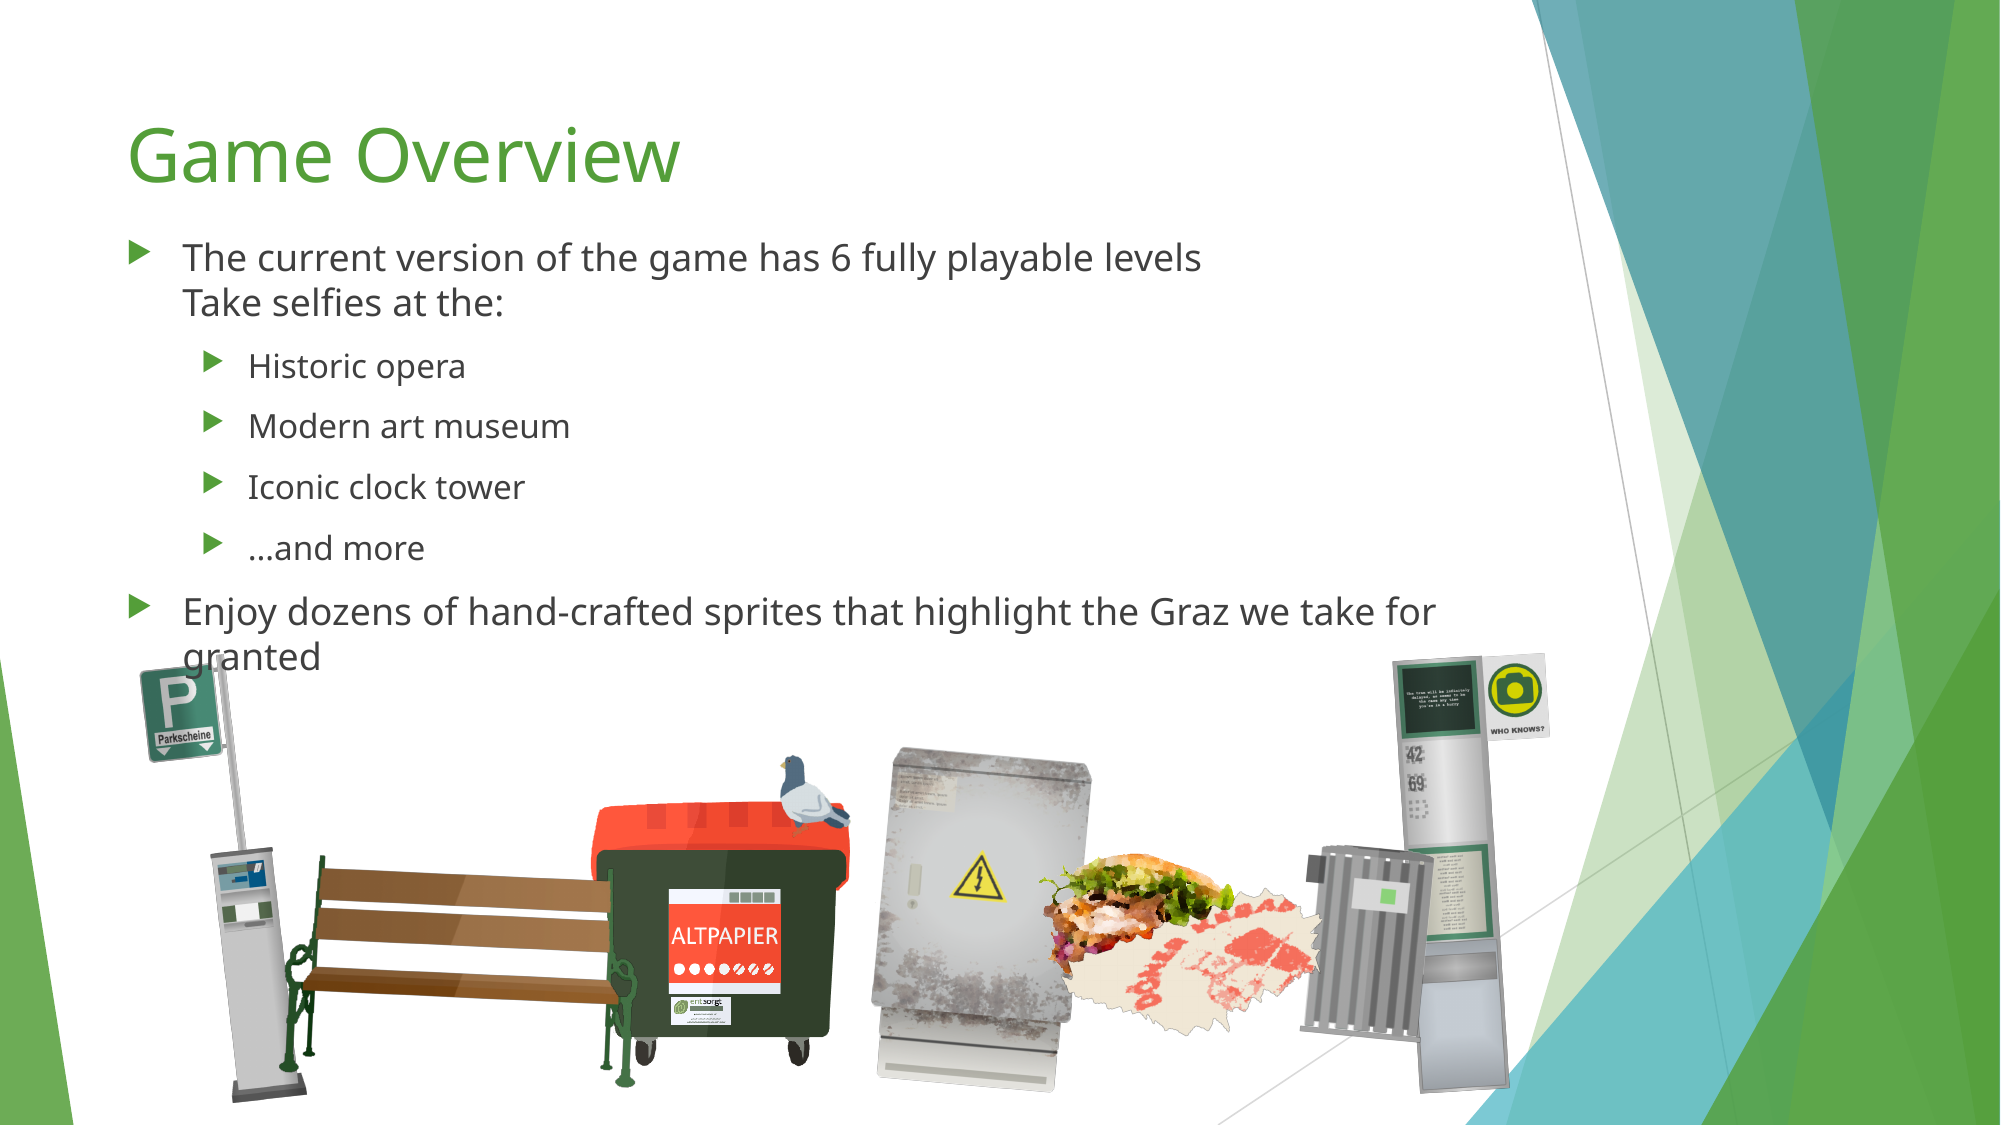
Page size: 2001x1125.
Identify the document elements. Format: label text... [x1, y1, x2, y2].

picture [1296, 642, 1581, 1099]
picture [143, 653, 1203, 1124]
list The current version of the game has 6 fully playable levels Take selfies at the: Historic opera Modern art museum Iconic clock tower …and more Enjoy dozens of hand-crafted sprites that highlight the Graz we take for granted [111, 226, 1522, 791]
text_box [1033, 845, 1333, 1040]
title Game Overview [111, 99, 1522, 226]
